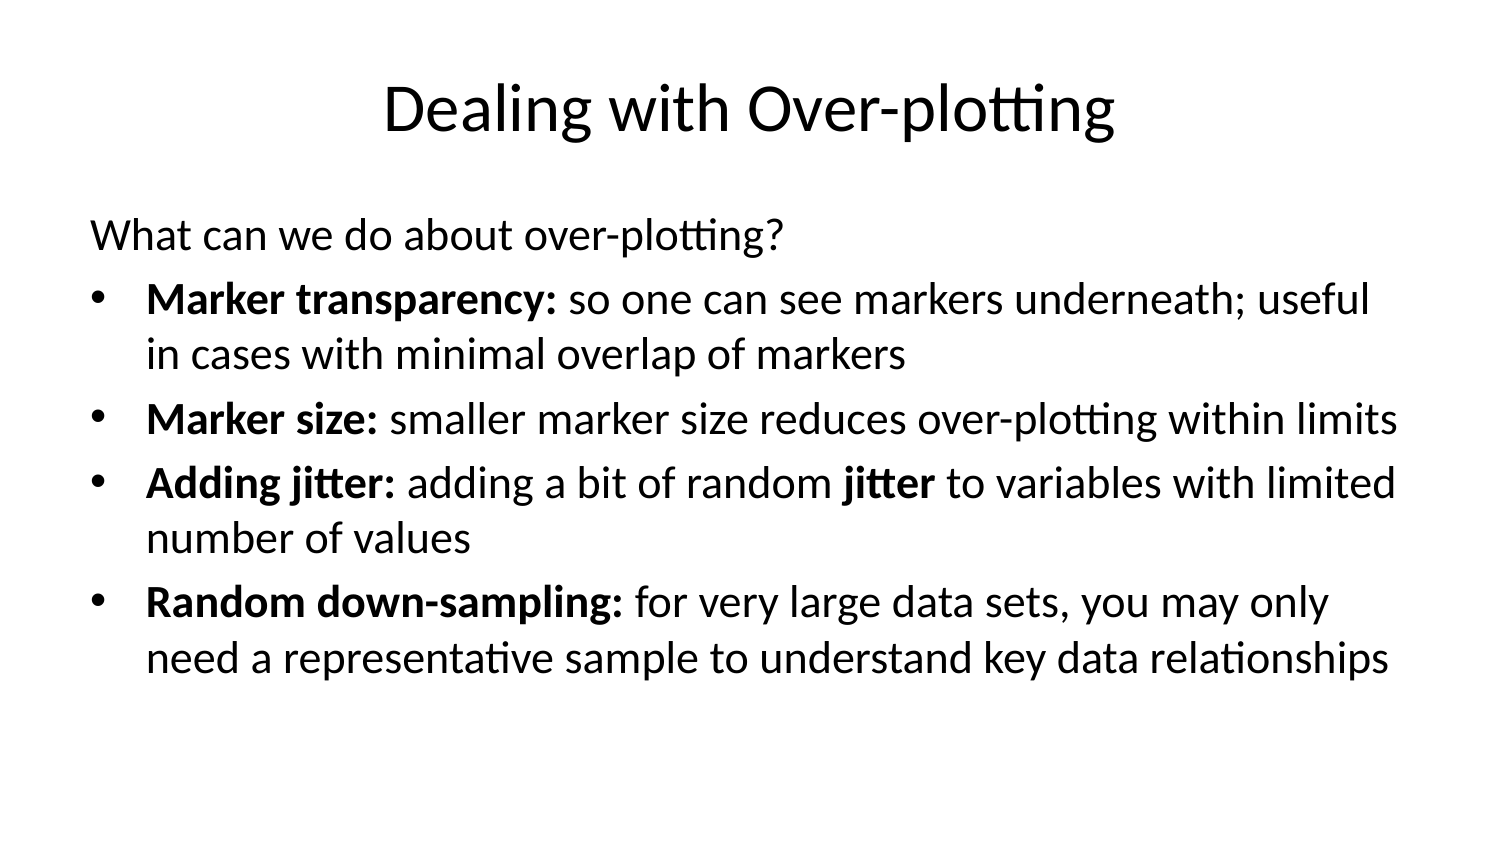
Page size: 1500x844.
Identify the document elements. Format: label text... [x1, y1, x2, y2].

list What can we do about over-plotting? Marker transparency: so one can see markers underneath; useful in cases with minimal overlap of markers Marker size: smaller marker size reduces over-plotting within limits Adding jitter: adding a bit of random jitter to variables with limited number of values Random down-sampling: for very large data sets, you may only need a representative sample to understand key data relationships [75, 196, 1425, 754]
title Dealing with Over-plotting [75, 33, 1425, 175]
